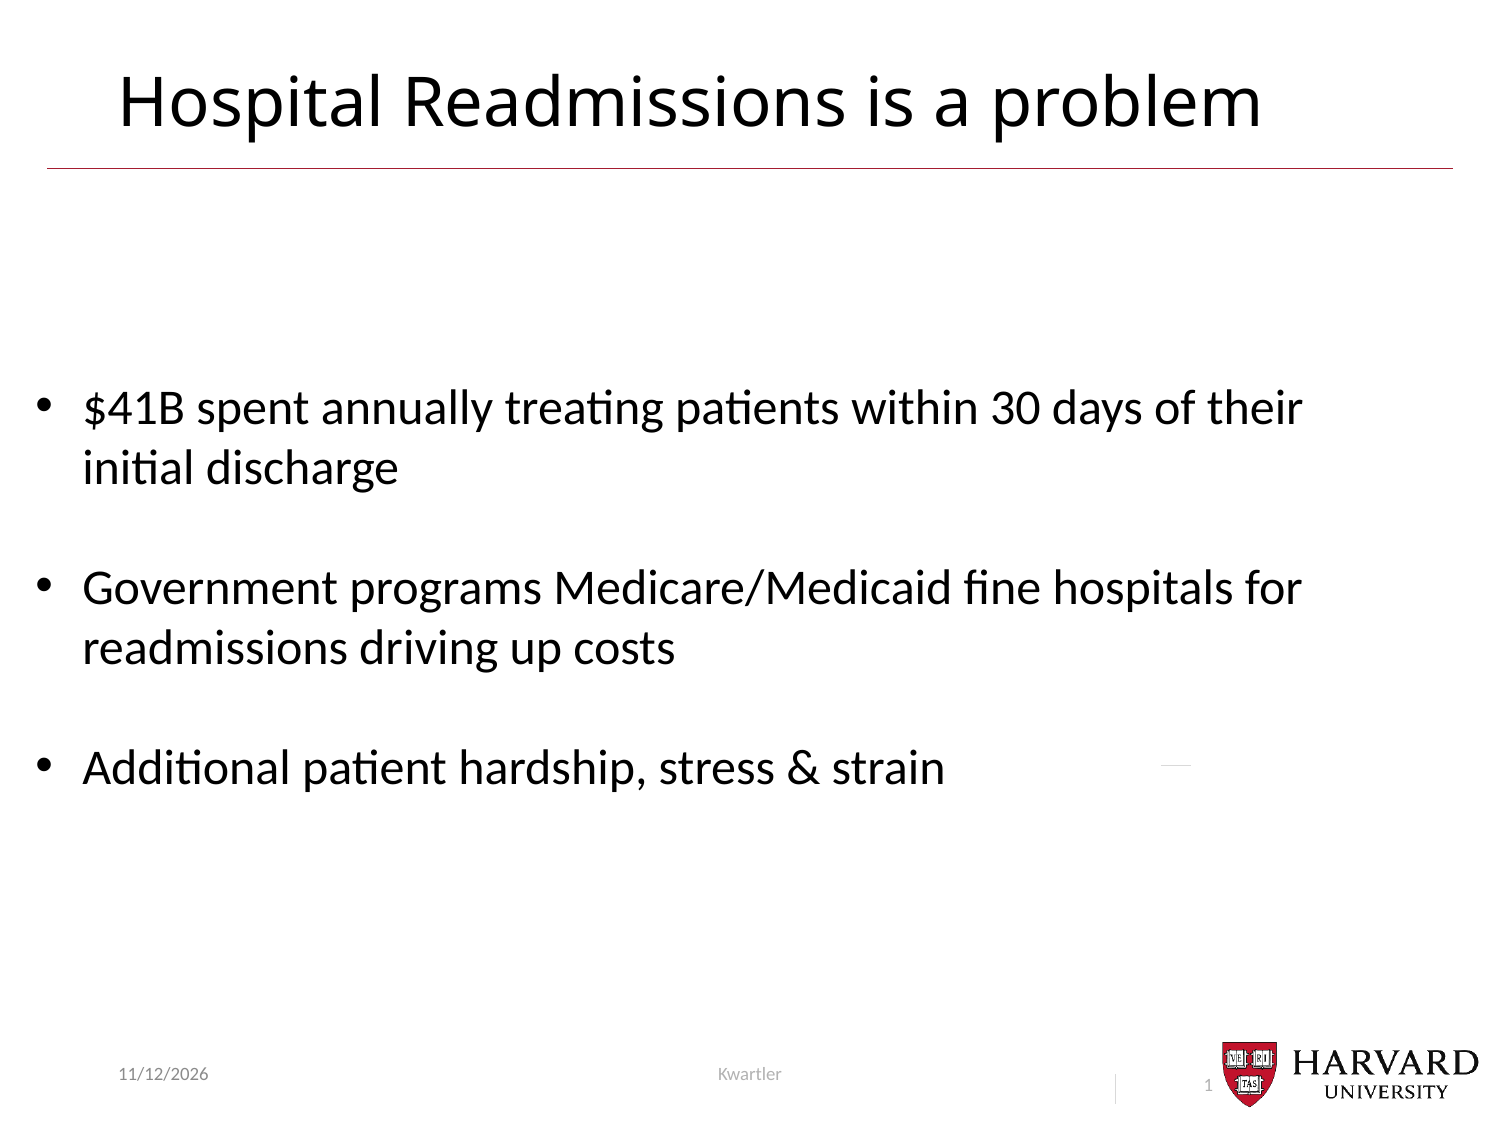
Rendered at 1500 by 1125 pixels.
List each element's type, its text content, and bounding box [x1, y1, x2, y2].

text_box $41B spent annually treating patients within 30 days of their initial discharge Government programs Medicare/Medicaid fine hospitals for readmissions driving up costs Additional patient hardship, stress & strain [20, 367, 1441, 802]
picture [1200, 1024, 1500, 1125]
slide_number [103, 1042, 441, 1103]
footer Kwartler [496, 1042, 1004, 1103]
title Hospital Readmissions is a problem [103, 59, 1397, 157]
slide_number 1 [1188, 1042, 1330, 1103]
